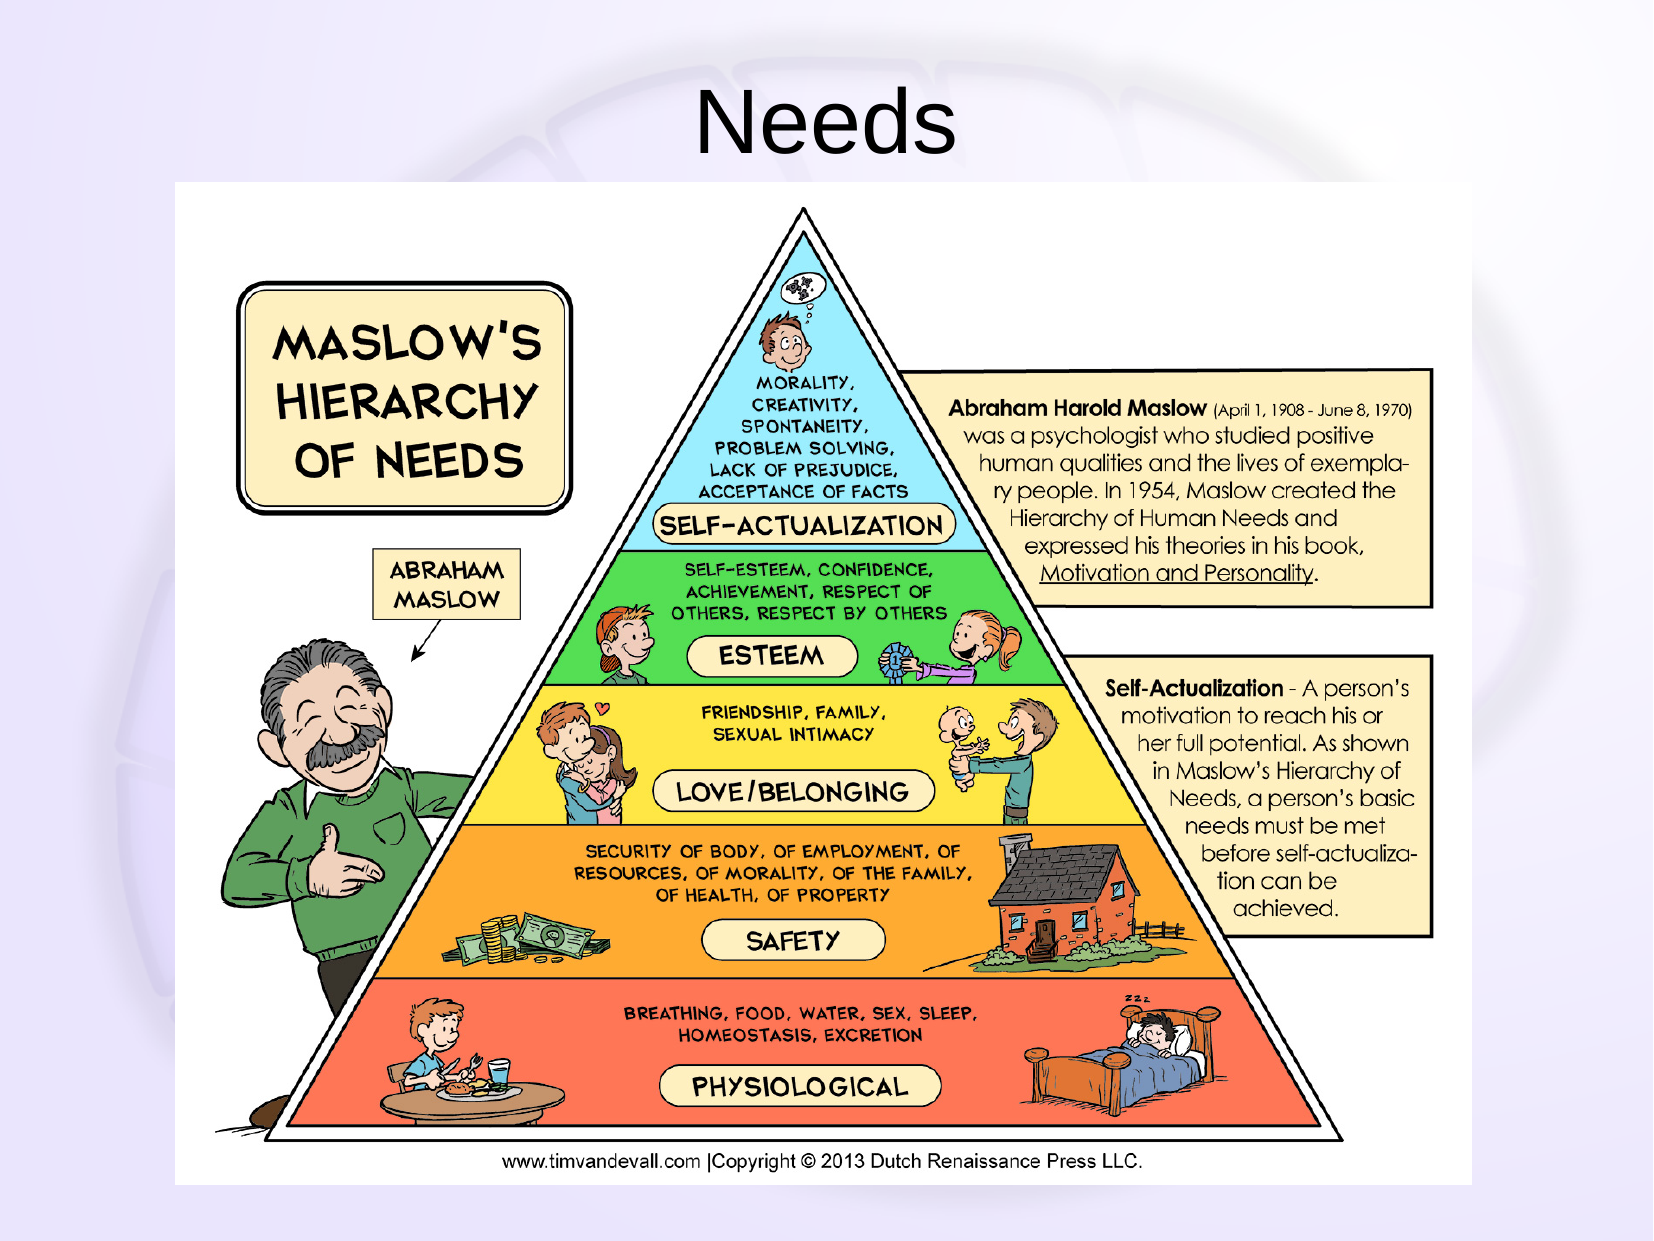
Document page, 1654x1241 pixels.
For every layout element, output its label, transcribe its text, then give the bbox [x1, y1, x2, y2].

picture [0, 0, 1654, 1241]
title Needs [82, 49, 1571, 196]
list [163, 182, 1477, 1185]
